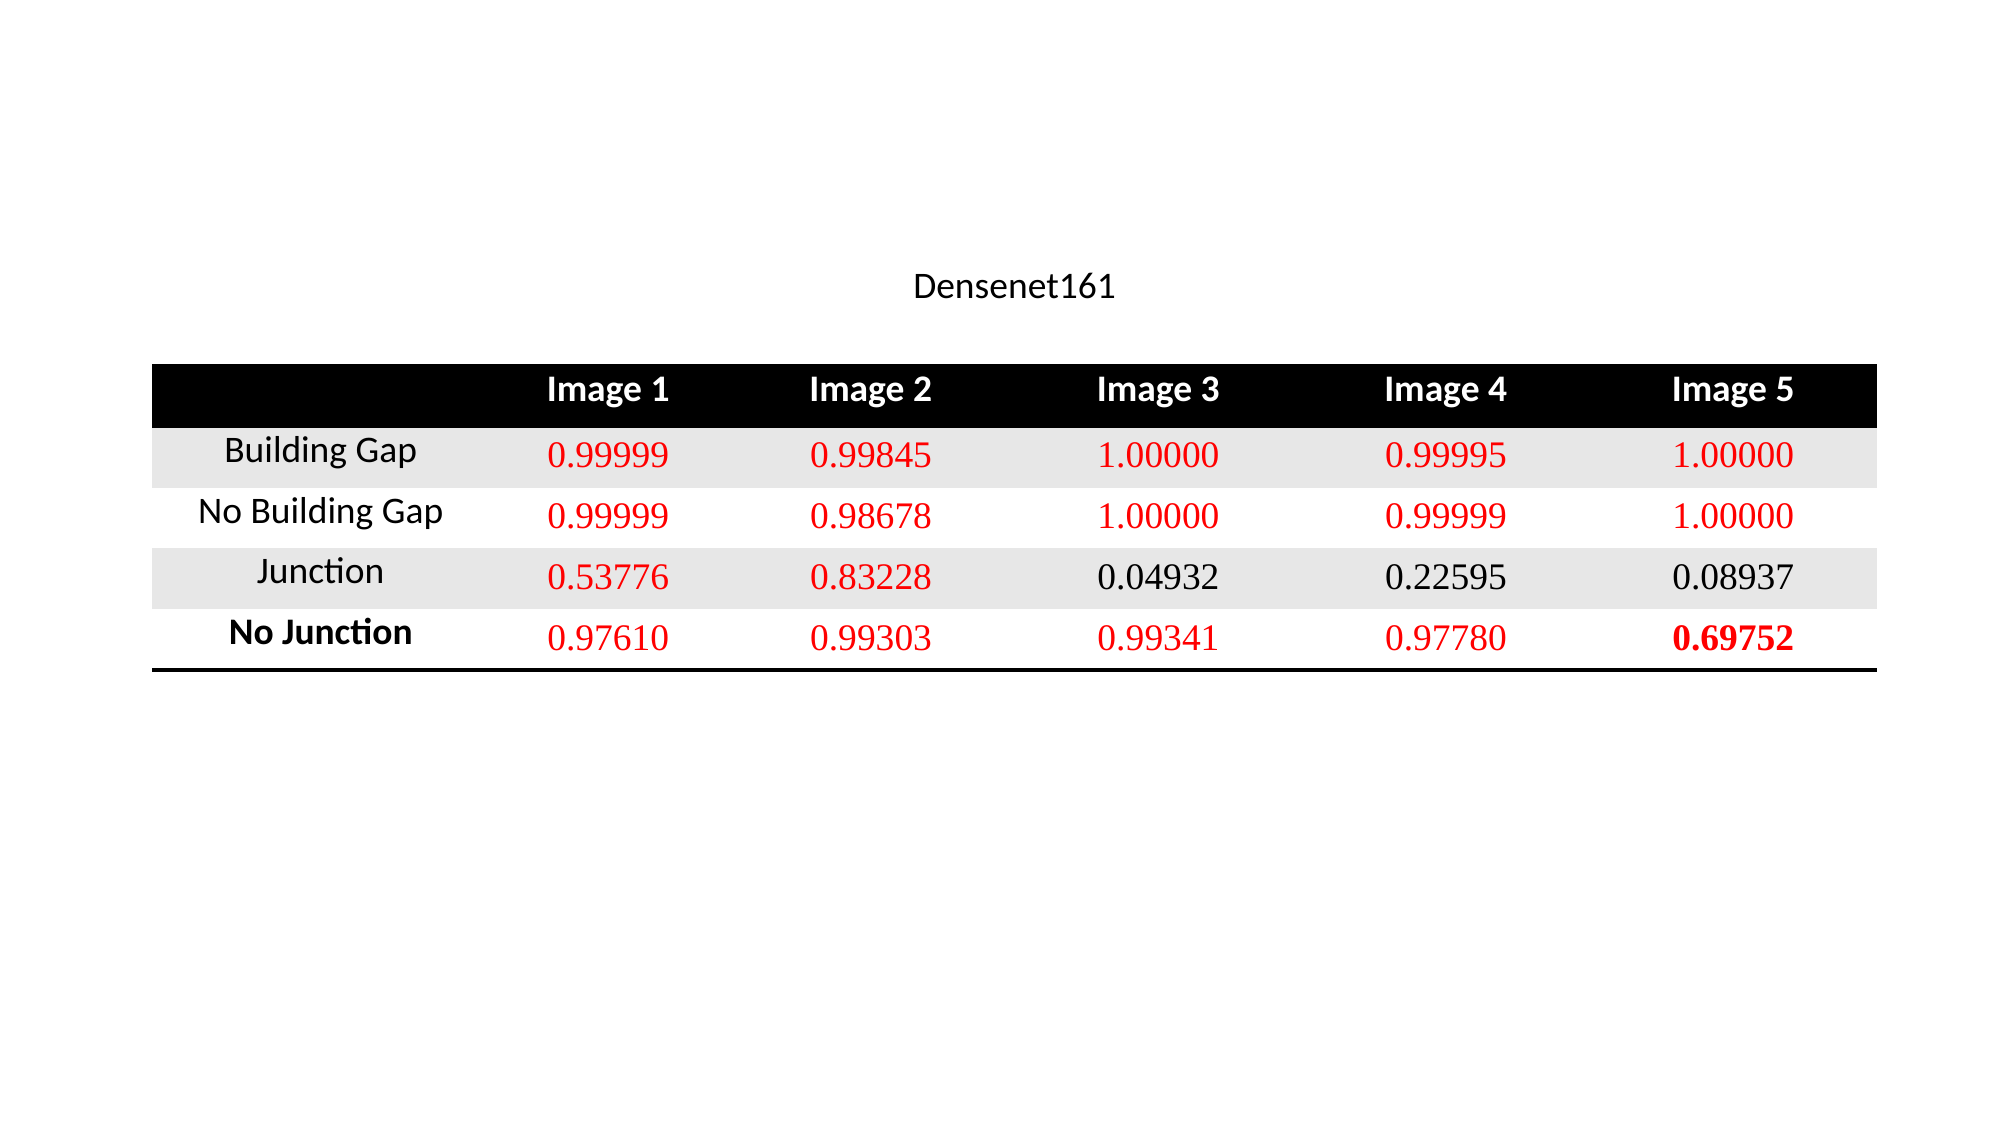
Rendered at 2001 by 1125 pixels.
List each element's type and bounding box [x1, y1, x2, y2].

text_box [606, 253, 1423, 313]
table_cell [152, 428, 1877, 668]
table_header [152, 368, 1877, 425]
